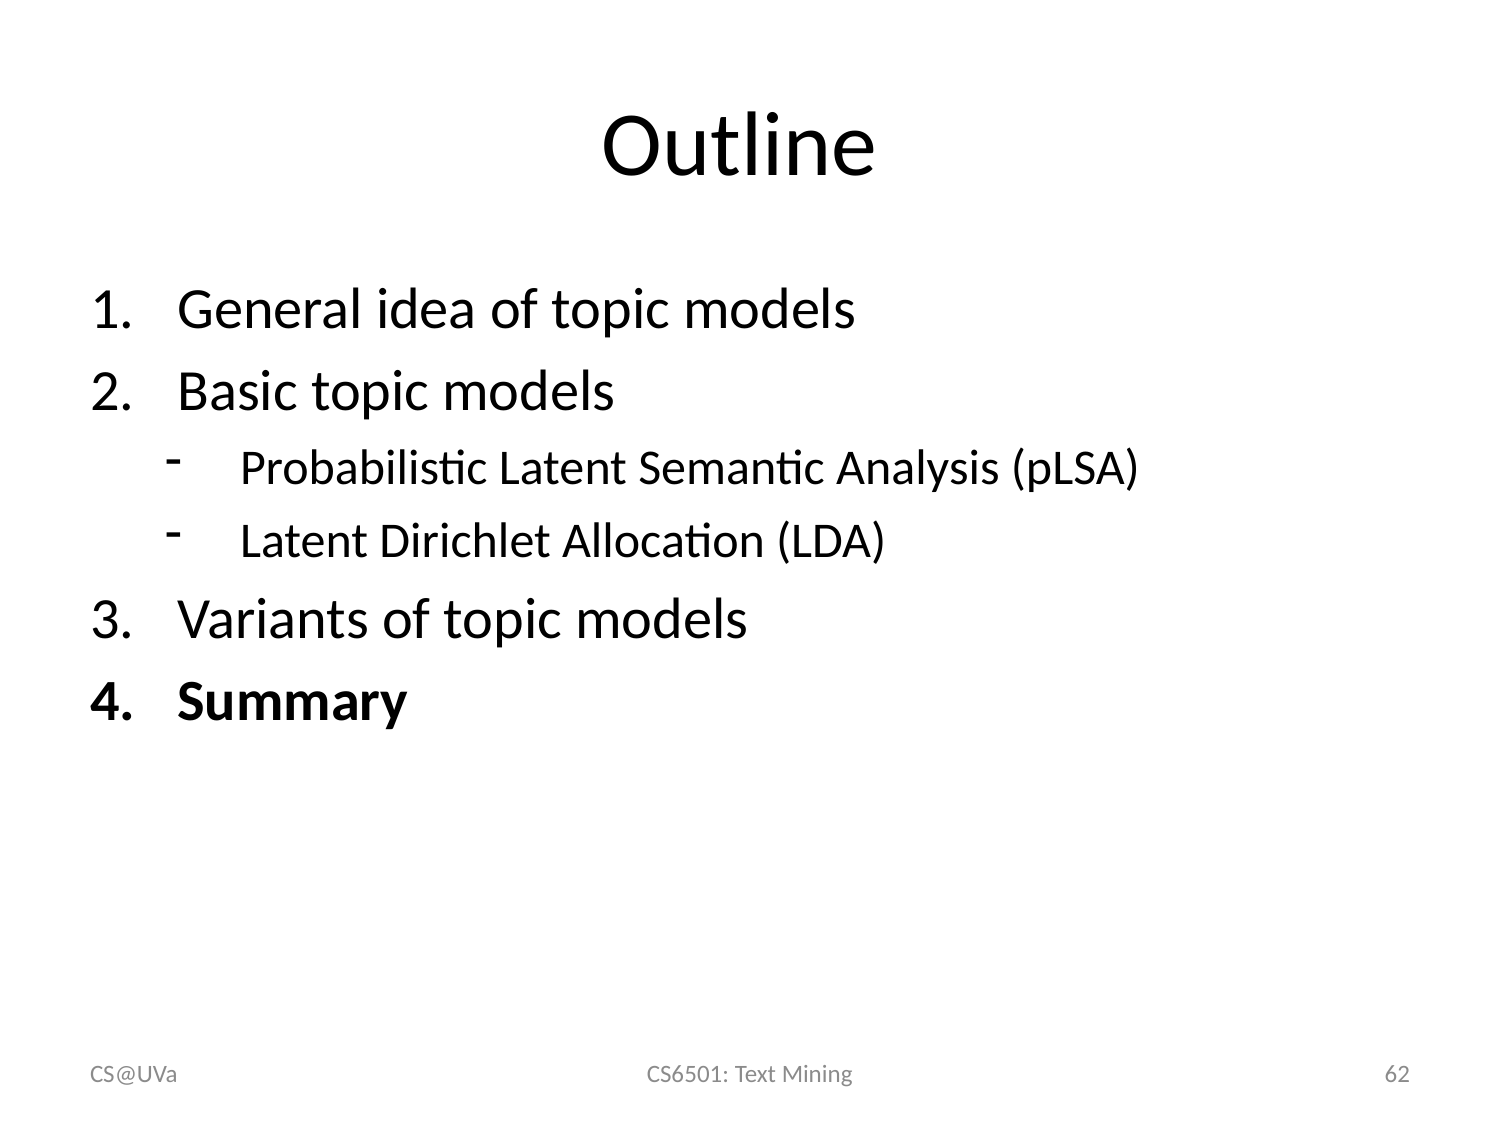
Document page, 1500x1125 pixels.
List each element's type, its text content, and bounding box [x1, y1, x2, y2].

title Outline [75, 45, 1425, 233]
footer CS6501: Text Mining [512, 1042, 988, 1103]
slide_number 62 [1074, 1042, 1425, 1103]
slide_number CS@UVa [75, 1042, 425, 1103]
list General idea of topic models Basic topic models Probabilistic Latent Semantic Analysis (pLSA) Latent Dirichlet Allocation (LDA) Variants of topic models Summary [75, 262, 1425, 1005]
